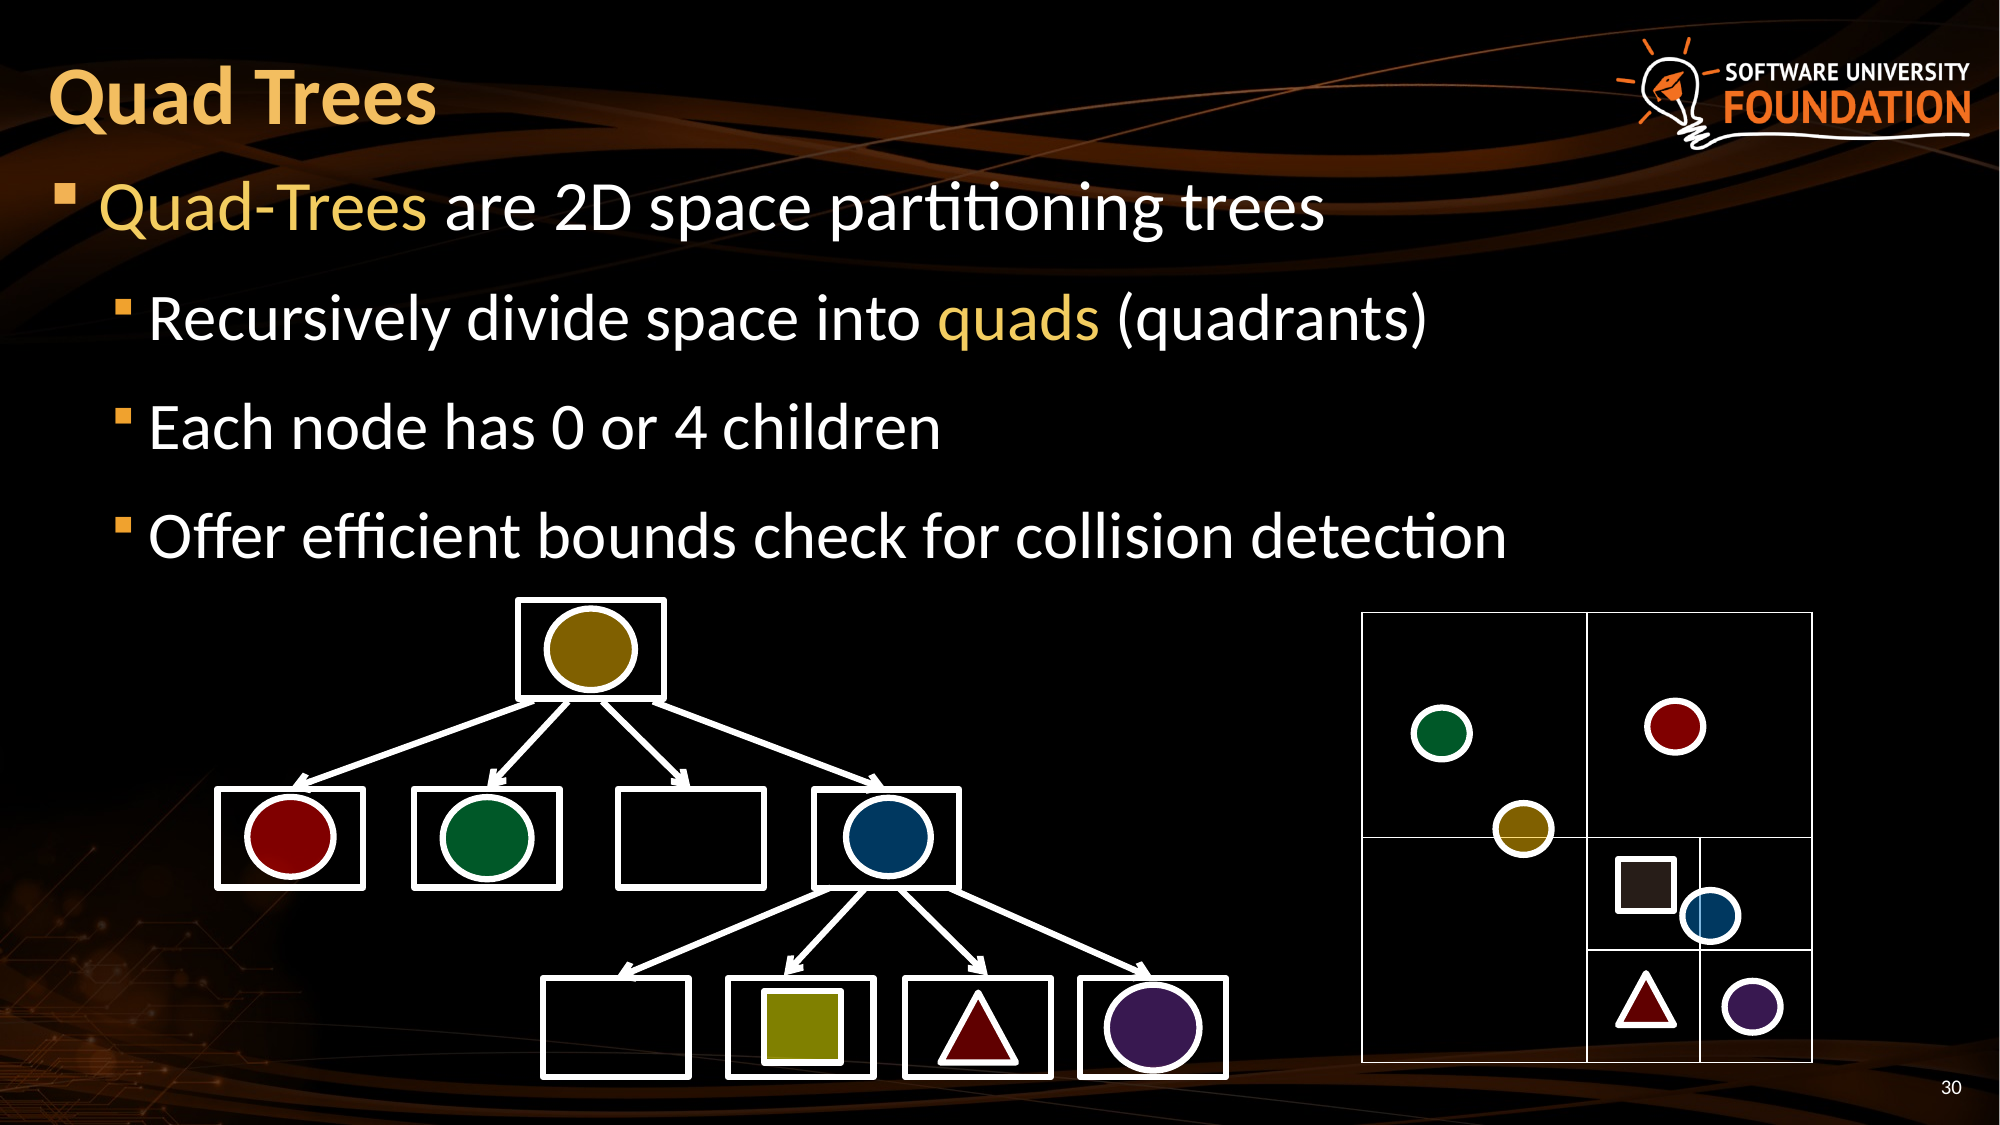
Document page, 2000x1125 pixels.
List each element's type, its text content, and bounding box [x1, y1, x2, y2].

table_cell [1701, 951, 1811, 1062]
text_box [1495, 803, 1552, 855]
table_cell [1701, 838, 1811, 949]
text_box [1724, 980, 1781, 1033]
list Quad-Trees are 2D space partitioning trees Recursively divide space into quads (quadrants) Each node has 0 or 4 children Offer efficient bounds check for collision detection [31, 149, 1968, 1103]
text_box [1647, 700, 1704, 753]
table_cell [1588, 838, 1699, 949]
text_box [217, 599, 1227, 1077]
text_box [1413, 707, 1470, 760]
table_cell [1588, 951, 1699, 1062]
text_box [1618, 973, 1675, 1026]
title Quad Trees [30, 6, 1602, 189]
table_header [1588, 613, 1811, 837]
table_header [1363, 613, 1586, 837]
text_box [1618, 859, 1674, 911]
picture [0, 0, 2000, 1125]
table_cell [1363, 838, 1586, 1062]
text_box [1682, 890, 1739, 942]
